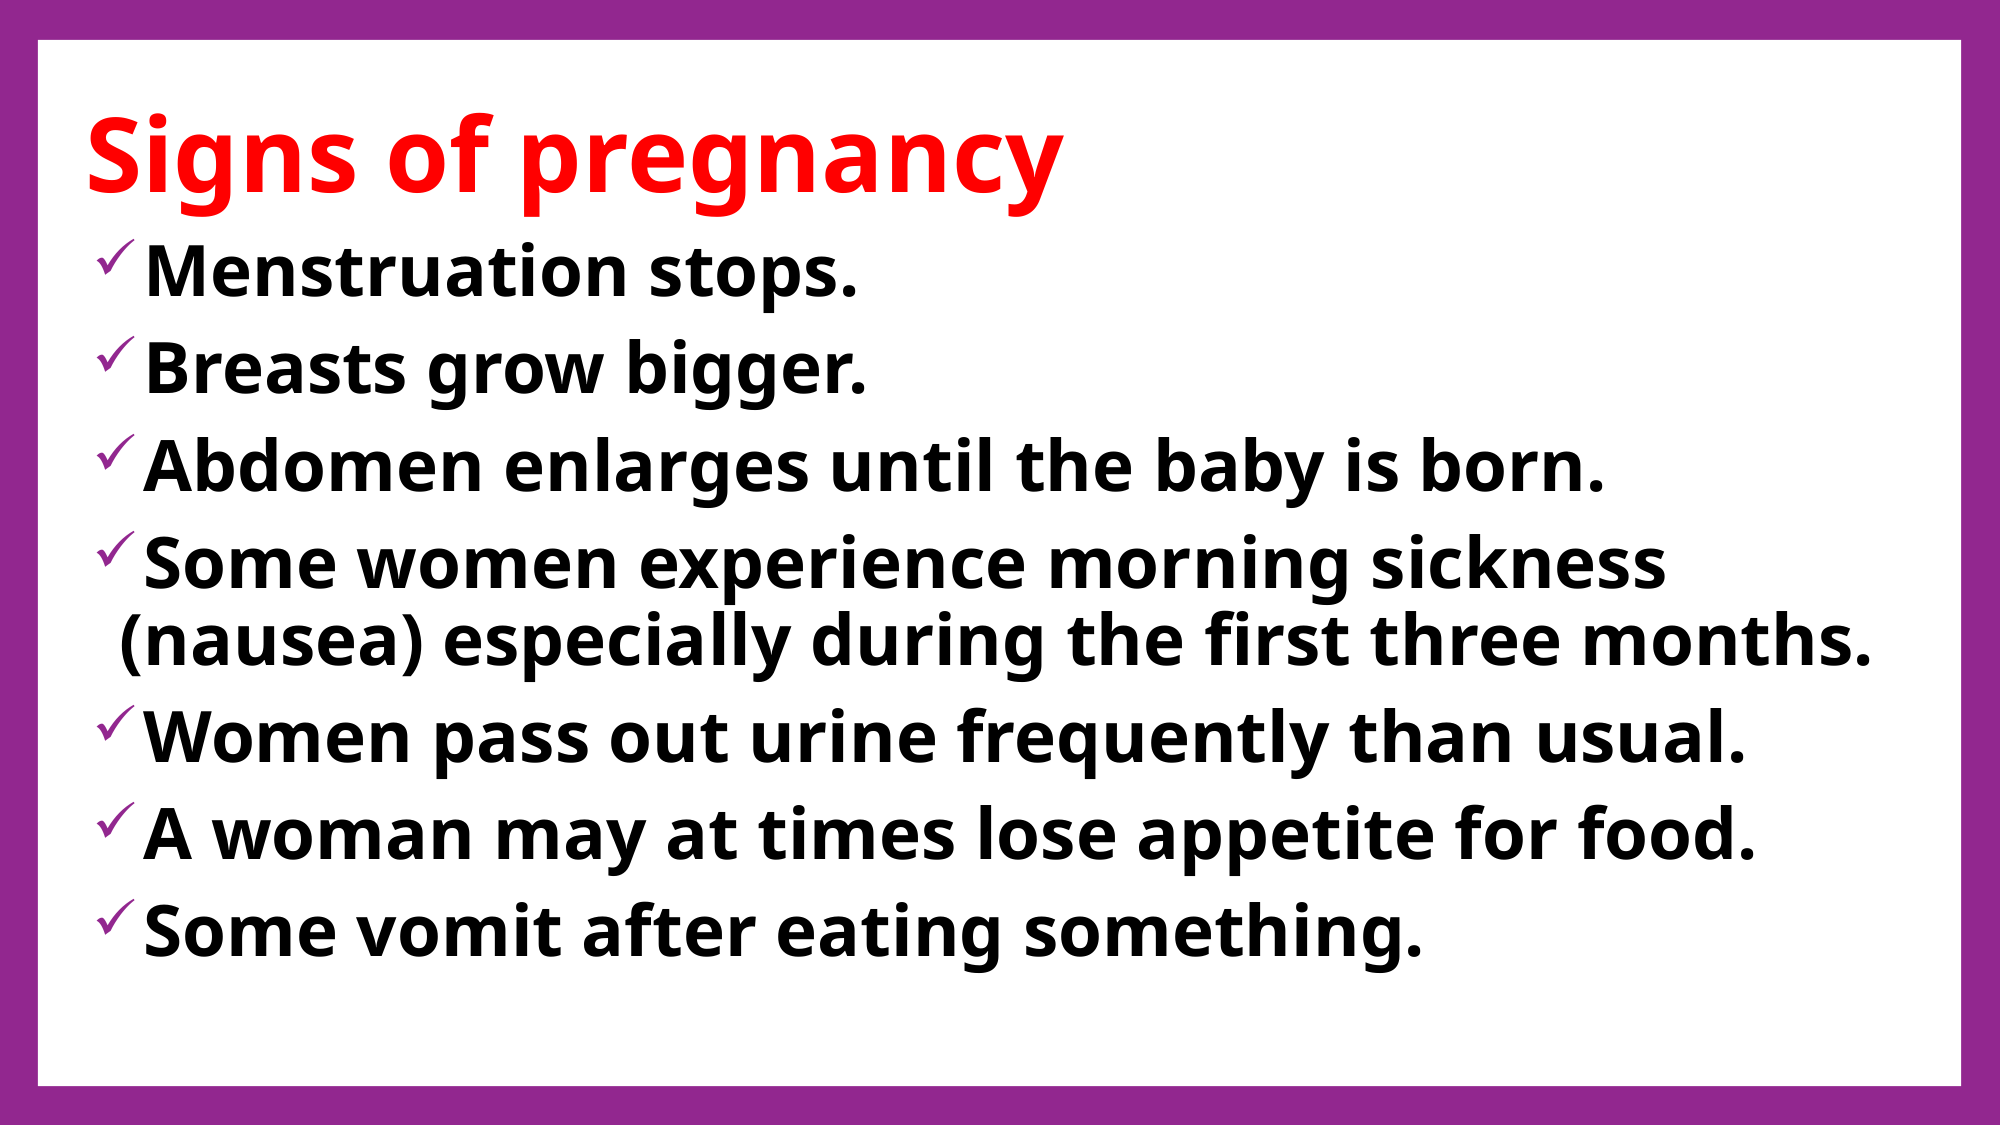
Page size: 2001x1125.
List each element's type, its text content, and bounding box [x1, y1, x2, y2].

list Signs of pregnancy Menstruation stops. Breasts grow bigger. Abdomen enlarges until the baby is born. Some women experience morning sickness (nausea) especially during the first three months. Women pass out urine frequently than usual. A woman may at times lose appetite for food. Some vomit after eating something. [70, 95, 1940, 1003]
